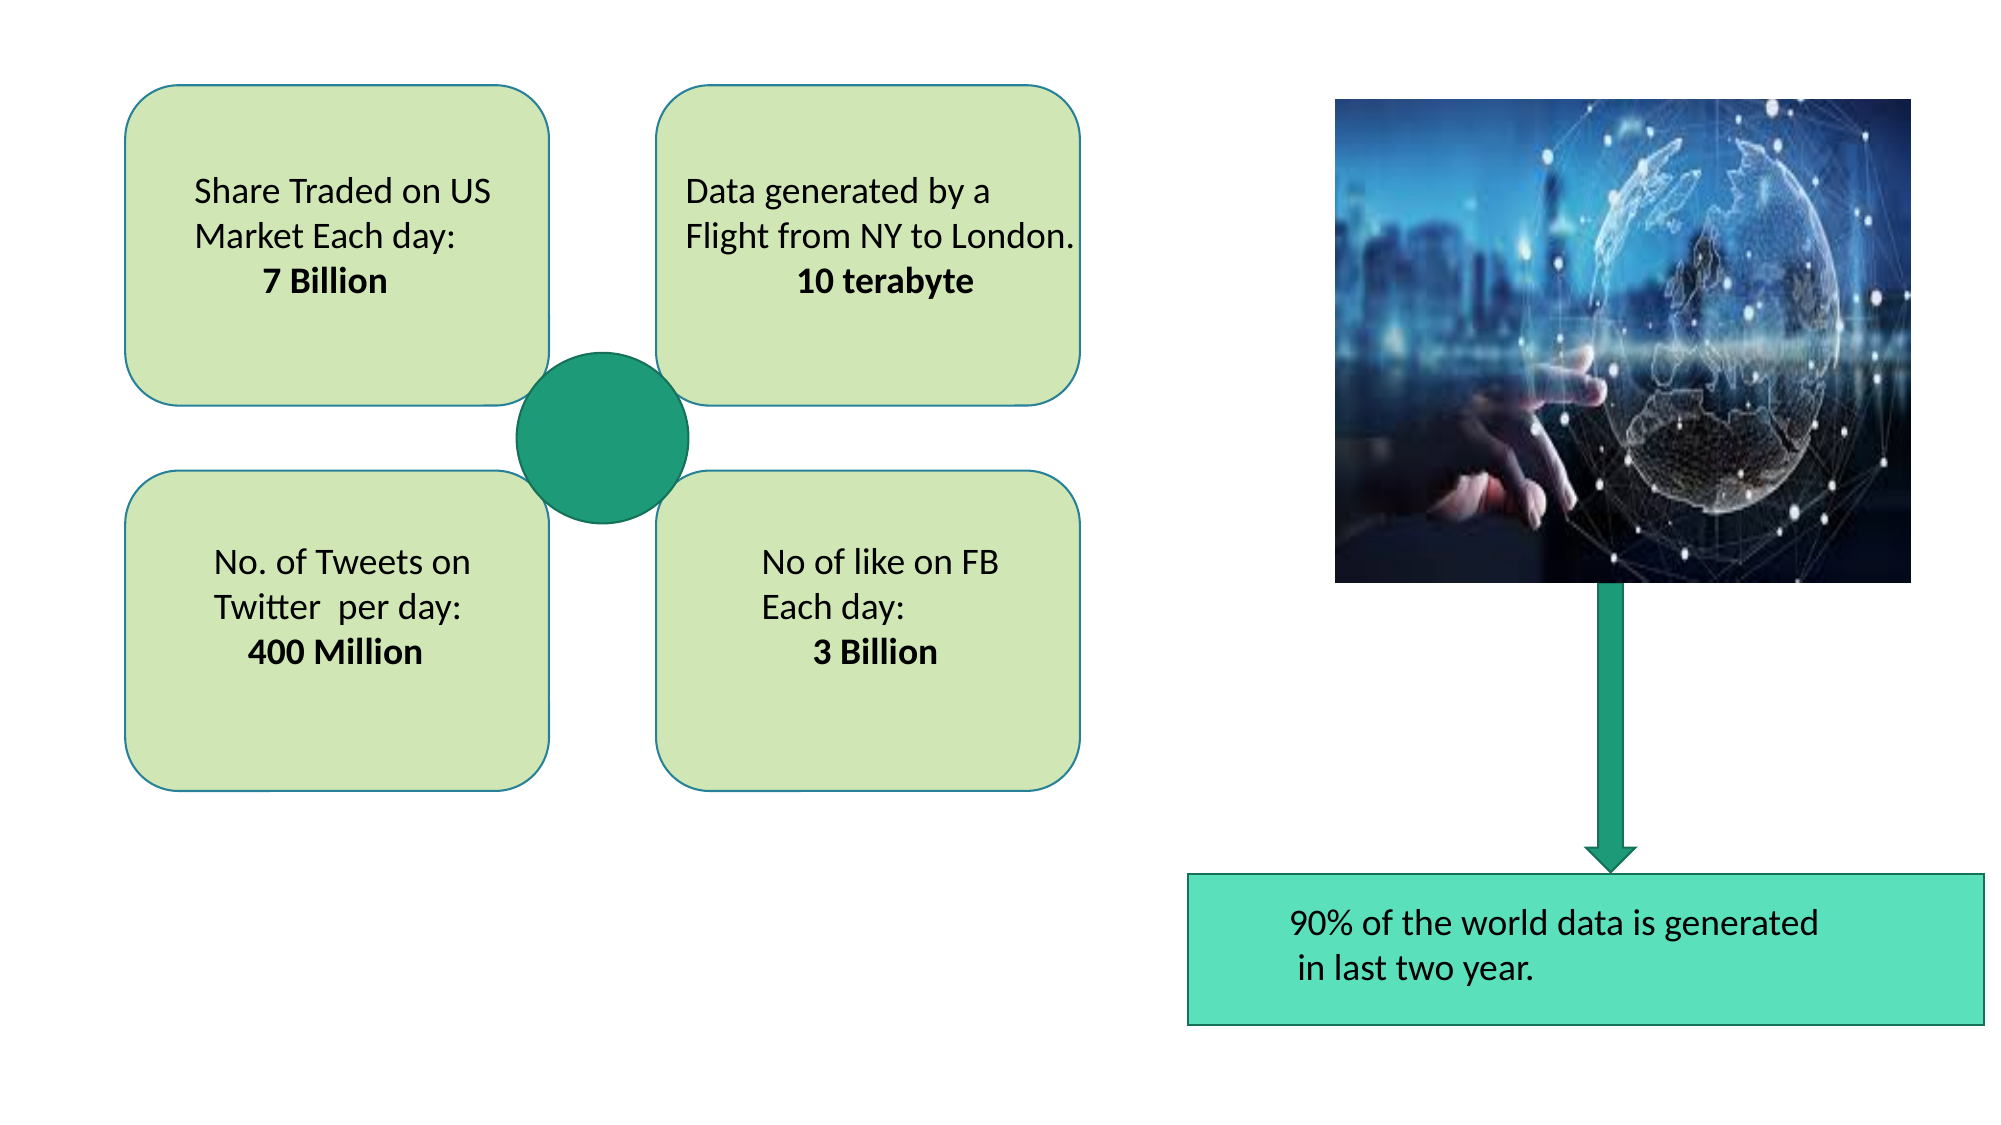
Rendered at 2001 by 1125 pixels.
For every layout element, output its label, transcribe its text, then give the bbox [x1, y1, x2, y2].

text_box [1583, 583, 1638, 873]
text_box Share Traded on US Market Each day: 7 Billion [179, 158, 515, 308]
text_box [124, 469, 551, 793]
text_box [515, 351, 690, 525]
text_box [655, 469, 1081, 793]
text_box No. of Tweets on Twitter per day: 400 Million [199, 529, 495, 680]
text_box No of like on FB Each day: 3 Billion [746, 529, 1015, 680]
text_box [124, 84, 551, 407]
text_box [1187, 873, 1985, 1026]
picture [1335, 99, 1911, 583]
text_box [655, 84, 1081, 407]
text_box Data generated by a Flight from NY to London. 10 terabyte [670, 158, 1091, 308]
text_box 90% of the world data is generated in last two year. [1273, 890, 1835, 1041]
